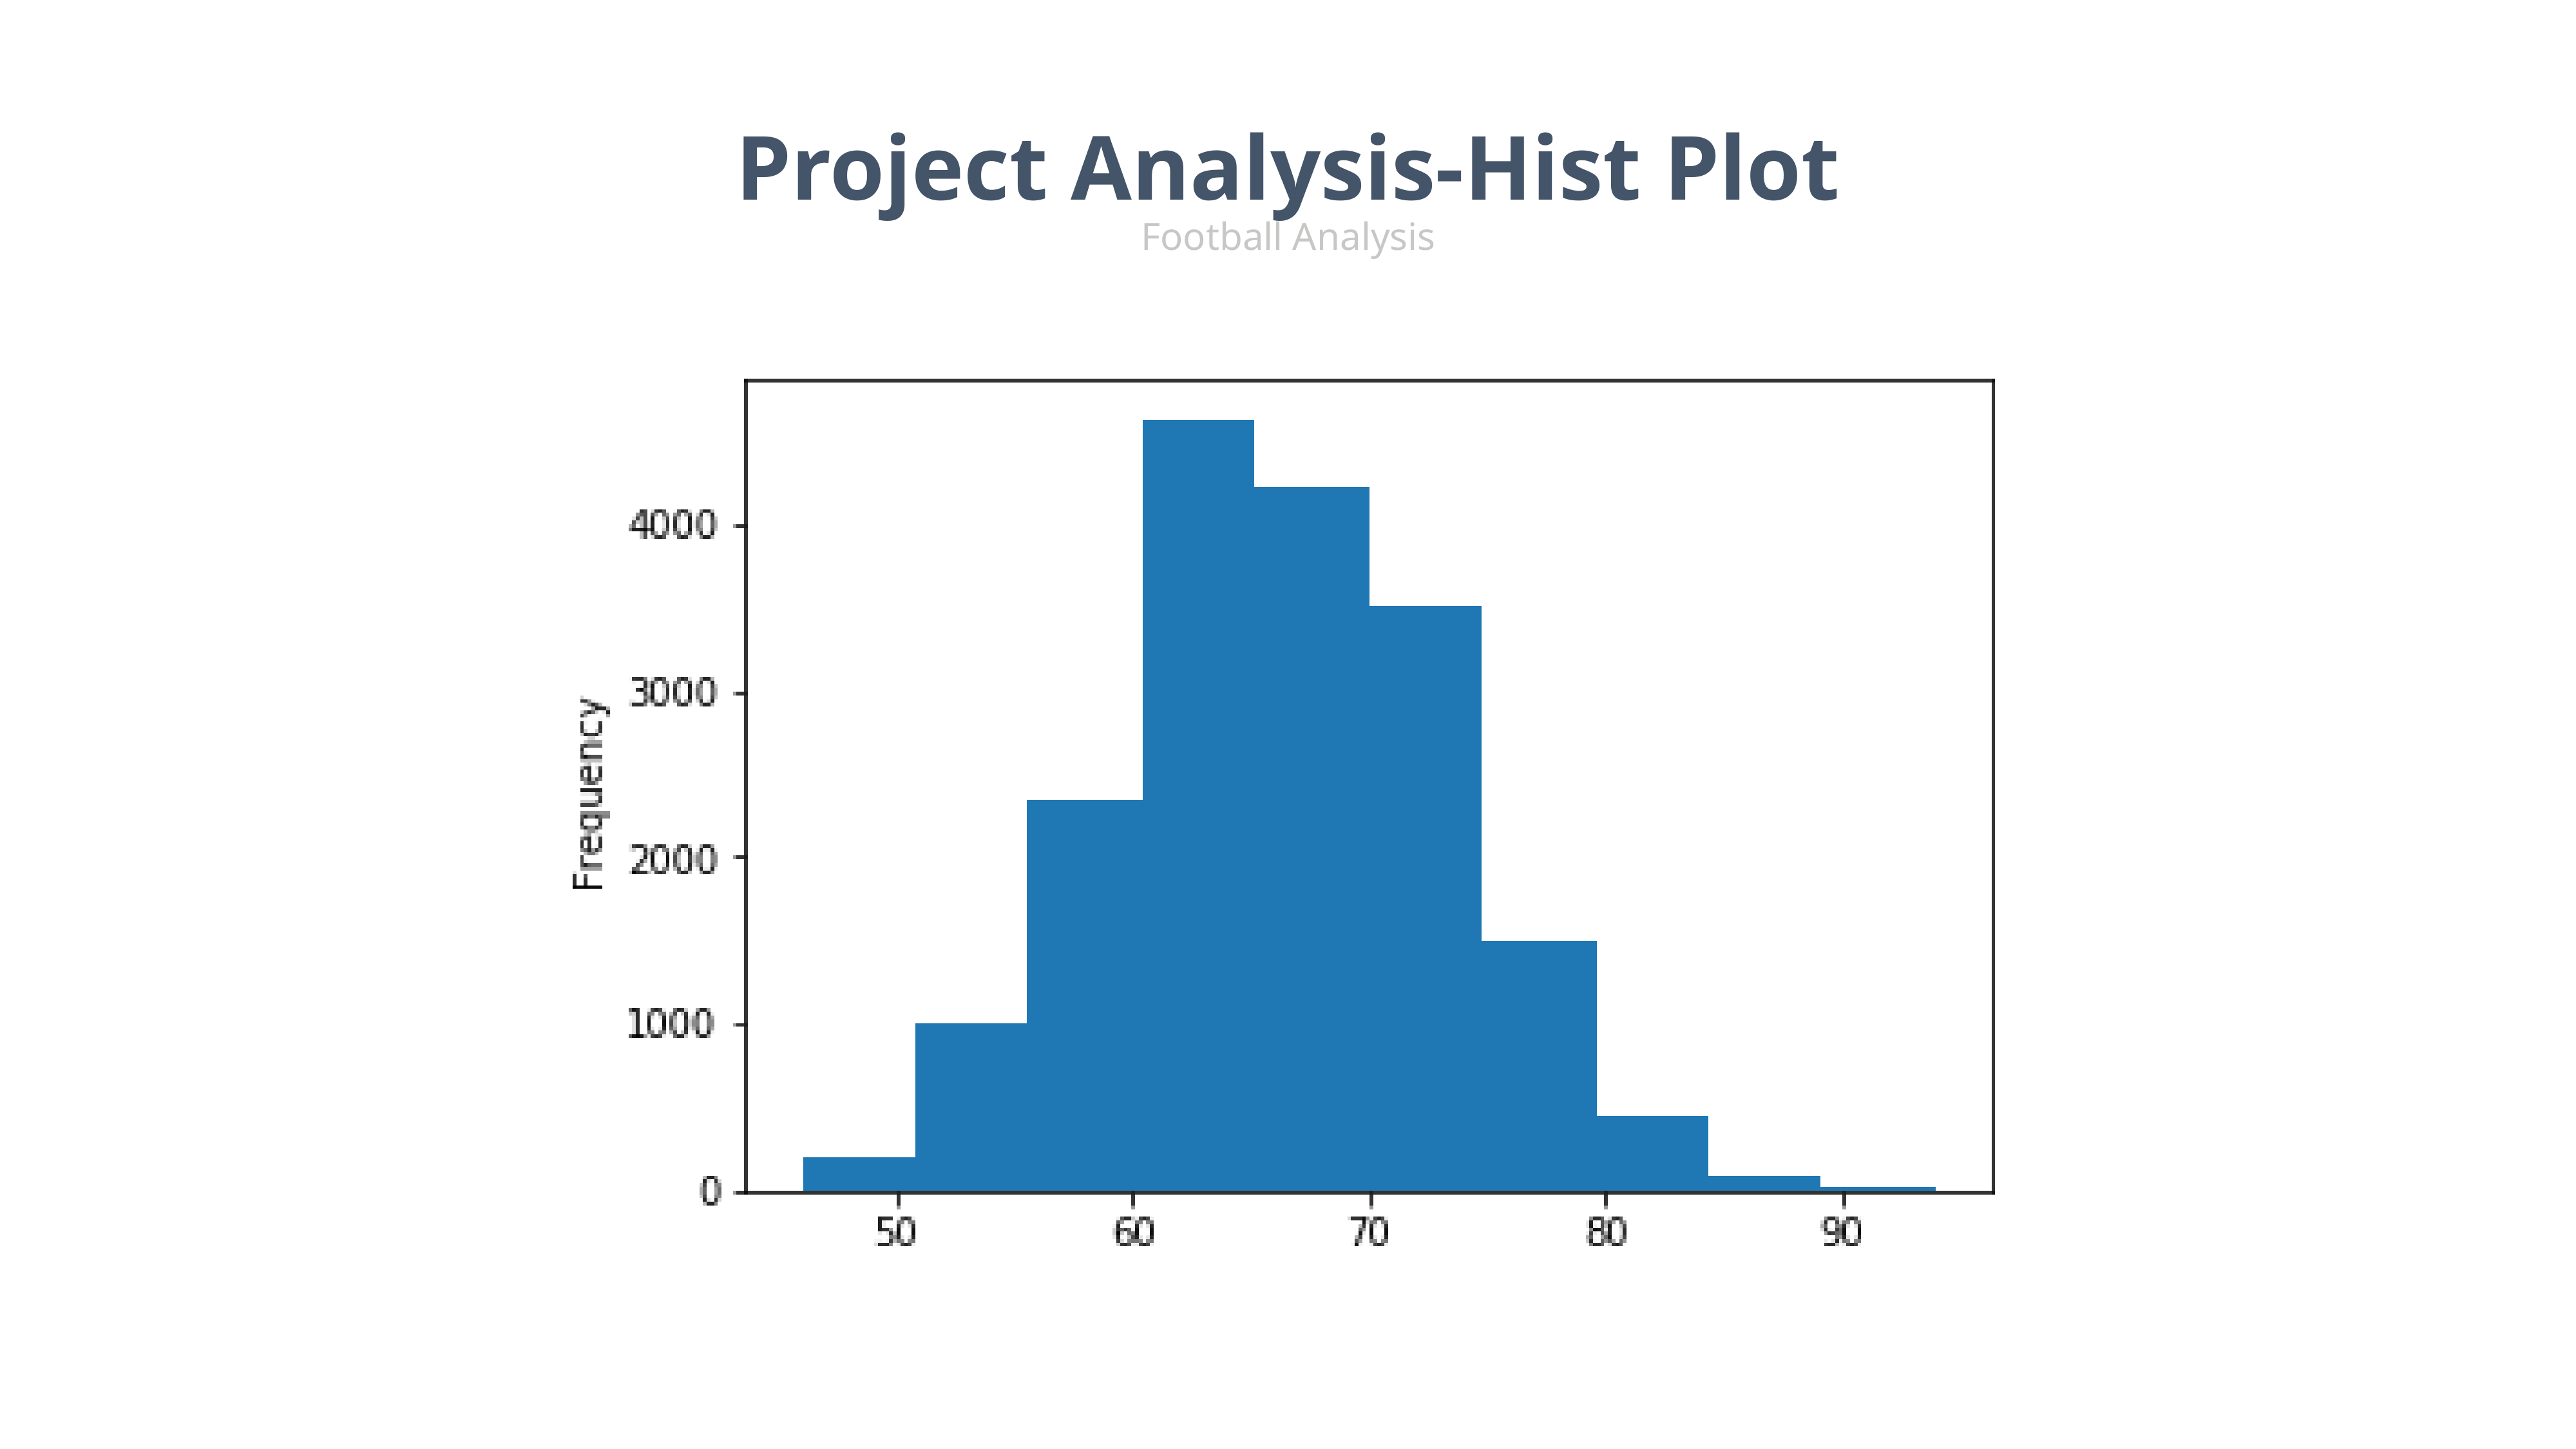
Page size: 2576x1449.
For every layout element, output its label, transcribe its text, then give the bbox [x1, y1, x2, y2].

text_box Project Analysis-Hist Plot [726, 78, 1851, 223]
picture [547, 342, 2029, 1280]
text_box Football Analysis [1131, 207, 1445, 263]
